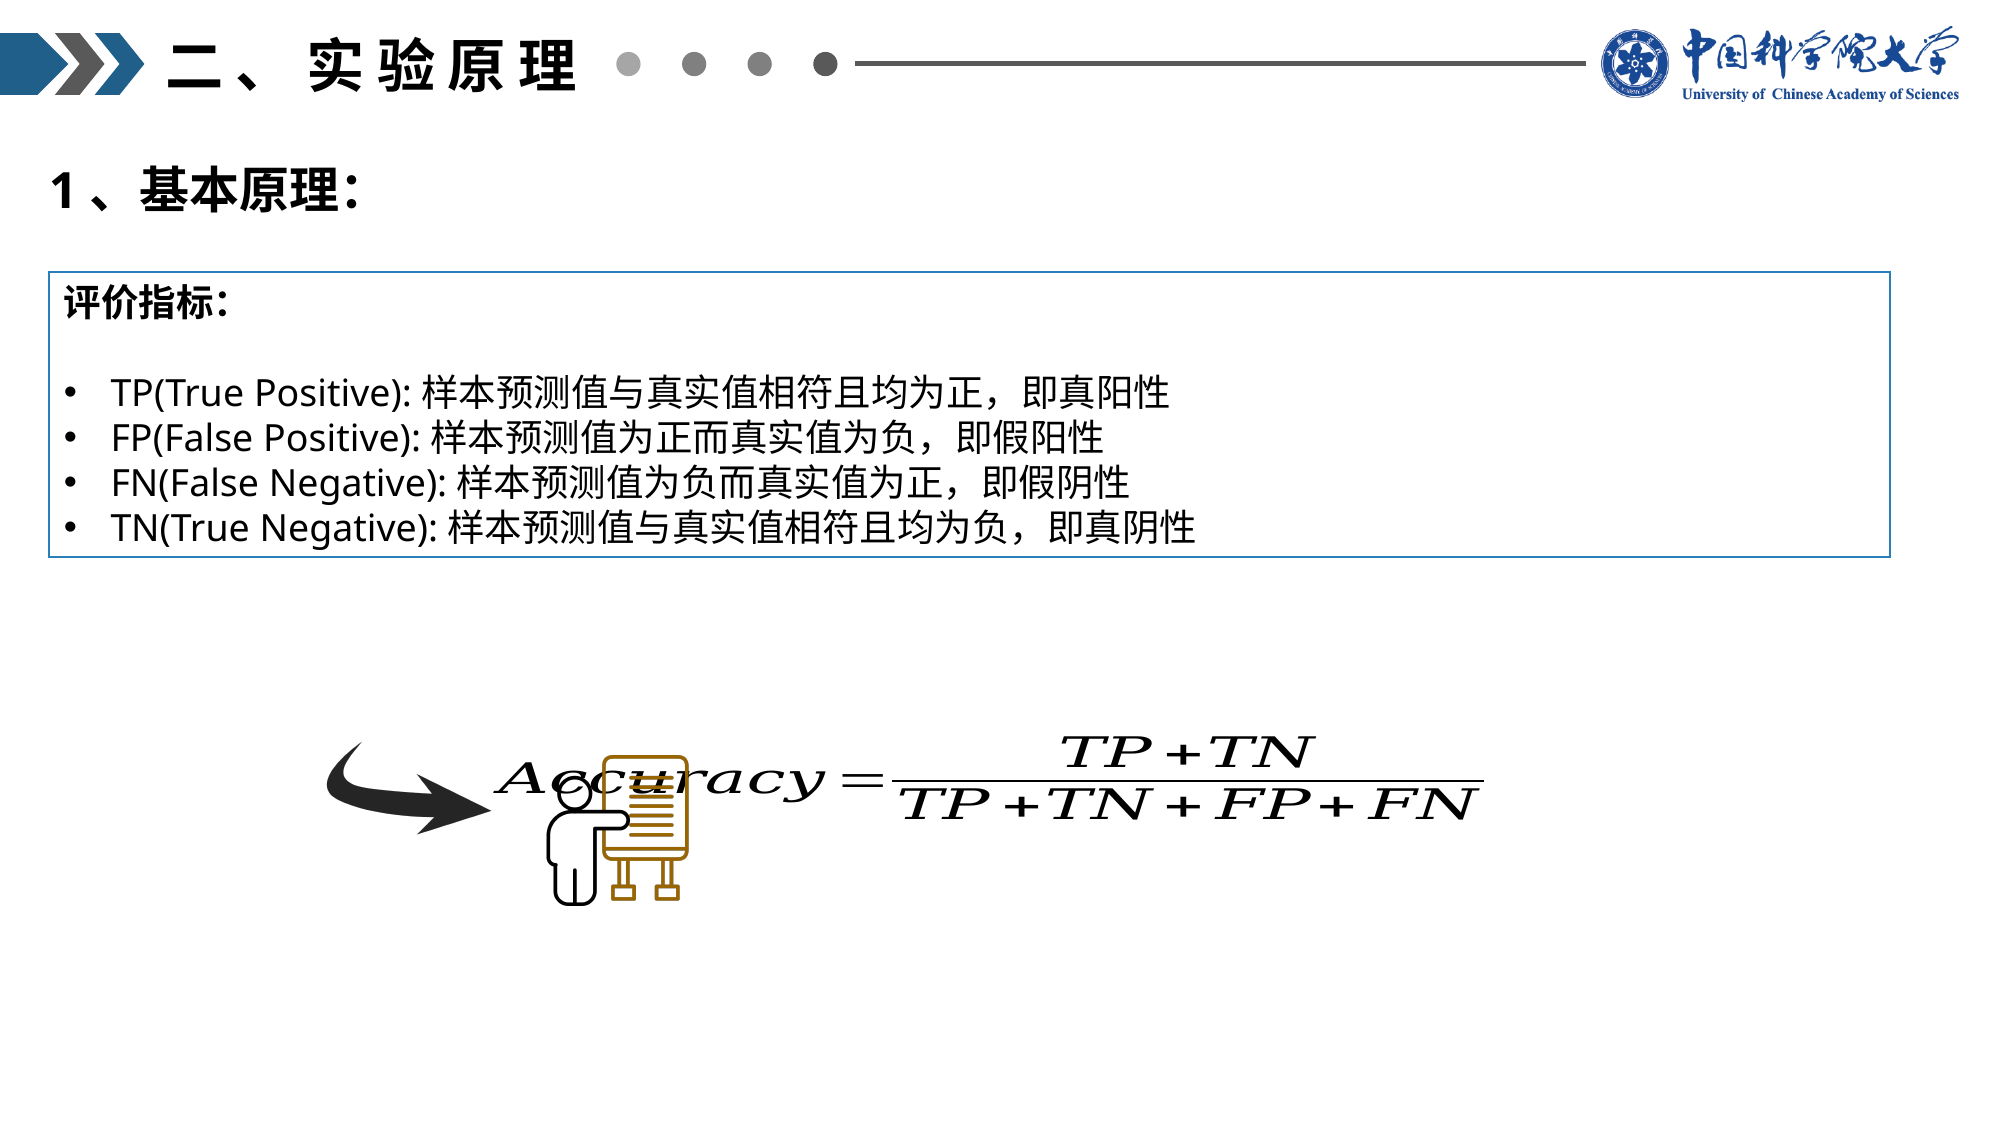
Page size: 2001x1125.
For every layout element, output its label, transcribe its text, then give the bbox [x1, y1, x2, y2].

text_box 评价指标： TP(True Positive):样本预测值与真实值相符且均为正，即真阳性 FP(False Positive):样本预测值为正而真实值为负，即假阳性 FN(False Negative):样本预测值为负而真实值为正，即假阴性 TN(True Negative):样本预测值与真实值相符且均为负，即真阴性 [48, 271, 1891, 558]
picture [310, 693, 511, 894]
text_box 1、基本原理： [34, 121, 1891, 226]
picture [542, 755, 693, 906]
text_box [0, 21, 1959, 108]
